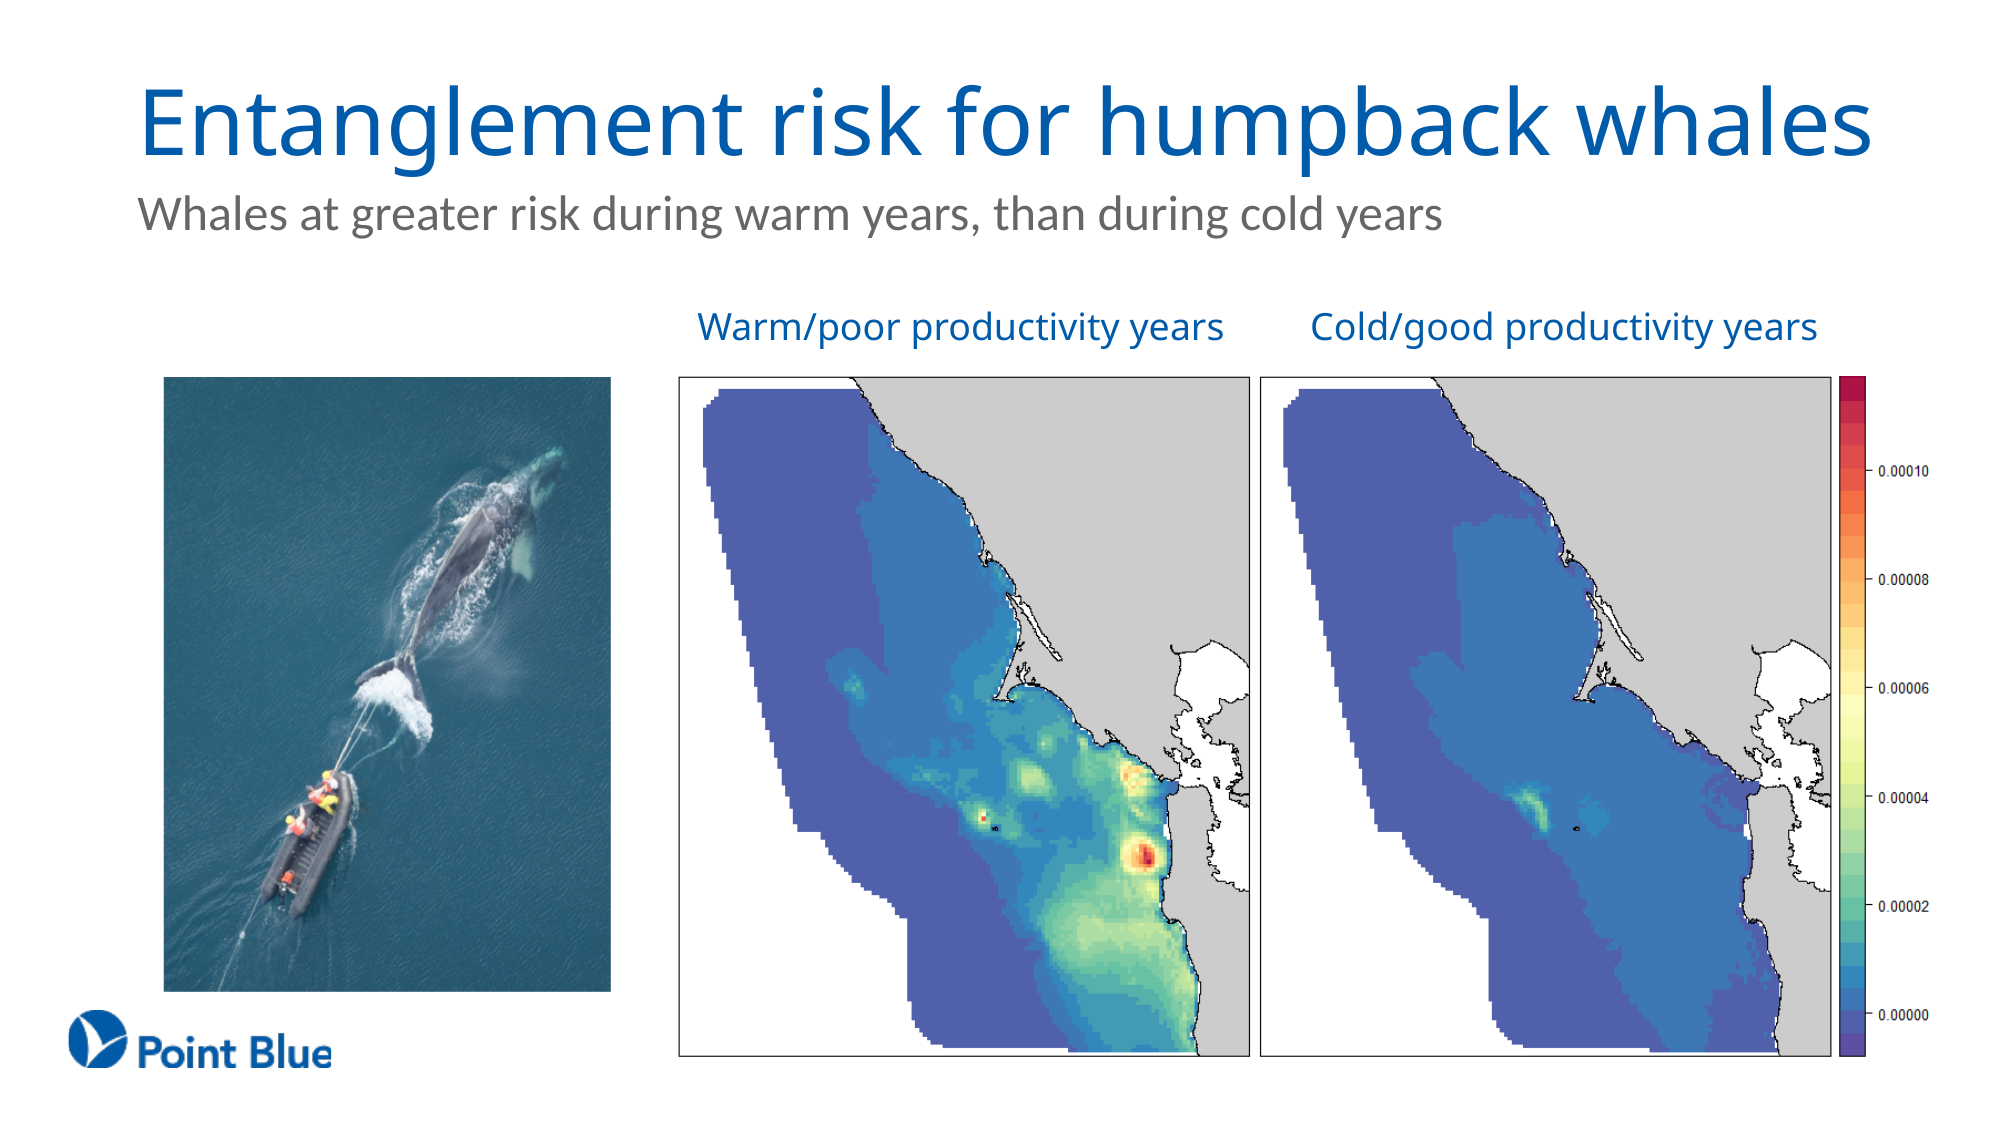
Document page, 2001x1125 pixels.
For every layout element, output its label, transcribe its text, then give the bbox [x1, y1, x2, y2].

text_box Cold/good productivity years [1269, 298, 1870, 349]
title Entanglement risk for humpback whales [137, 85, 1938, 190]
text_box Warm/poor productivity years [662, 298, 1269, 349]
picture [79, 376, 1938, 1090]
list Whales at greater risk during warm years, than during cold years [137, 190, 1938, 257]
